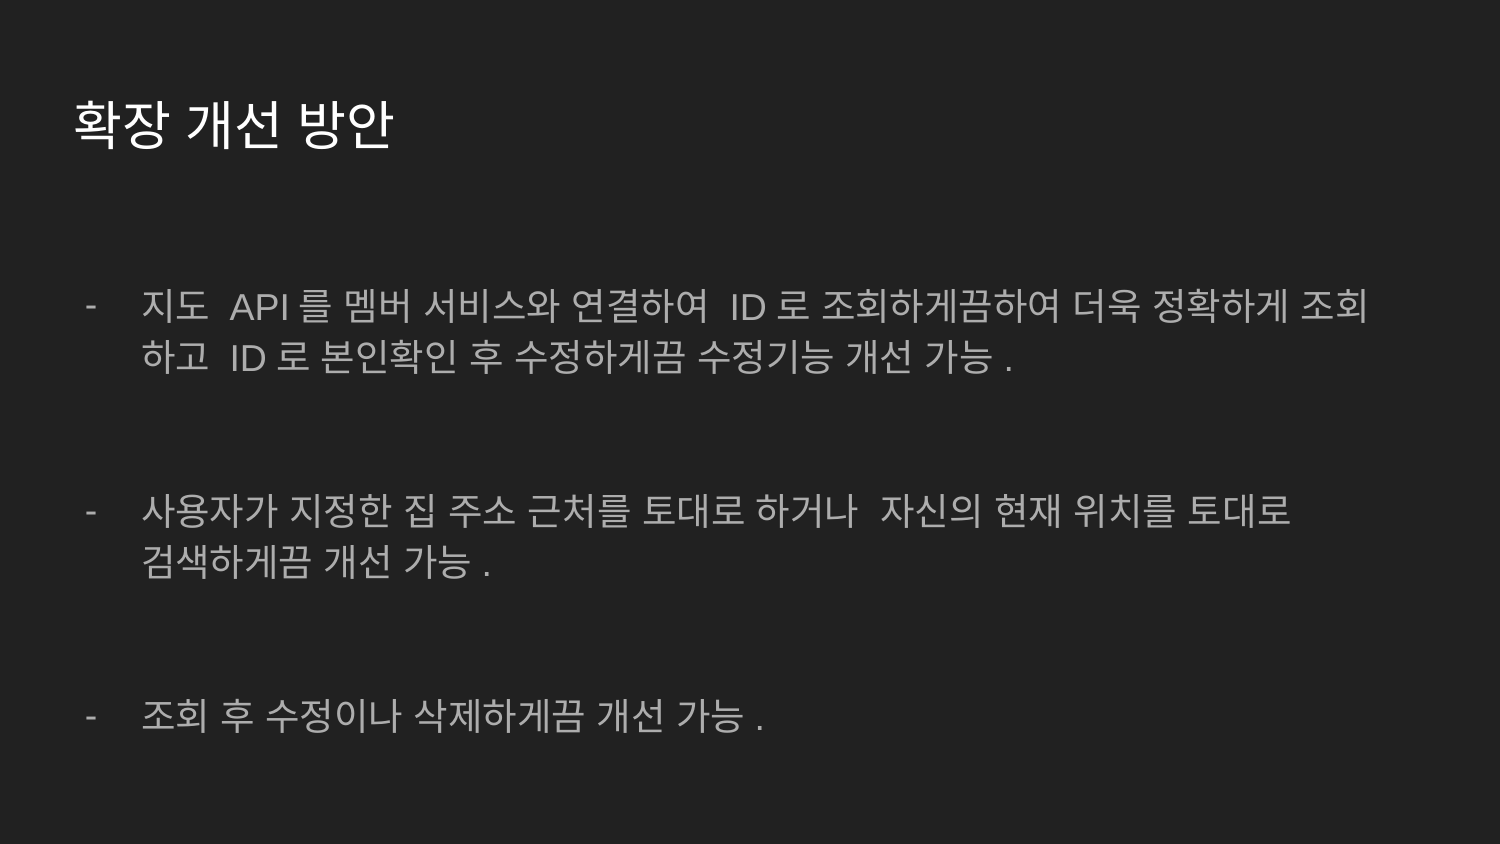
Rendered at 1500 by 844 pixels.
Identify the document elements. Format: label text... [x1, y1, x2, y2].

list 지도 API를 멤버 서비스와 연결하여 ID로 조회하게끔하여 더욱 정확하게 조회 하고 ID로 본인확인 후 수정하게끔 수정기능 개선 가능. 사용자가 지정한 집 주소 근처를 토대로 하거나 자신의 현재 위치를 토대로 검색하게끔 개선 가능. 조회 후 수정이나 삭제하게끔 개선 가능. [51, 260, 1449, 766]
title 확장 개선 방안 [58, 77, 1456, 172]
